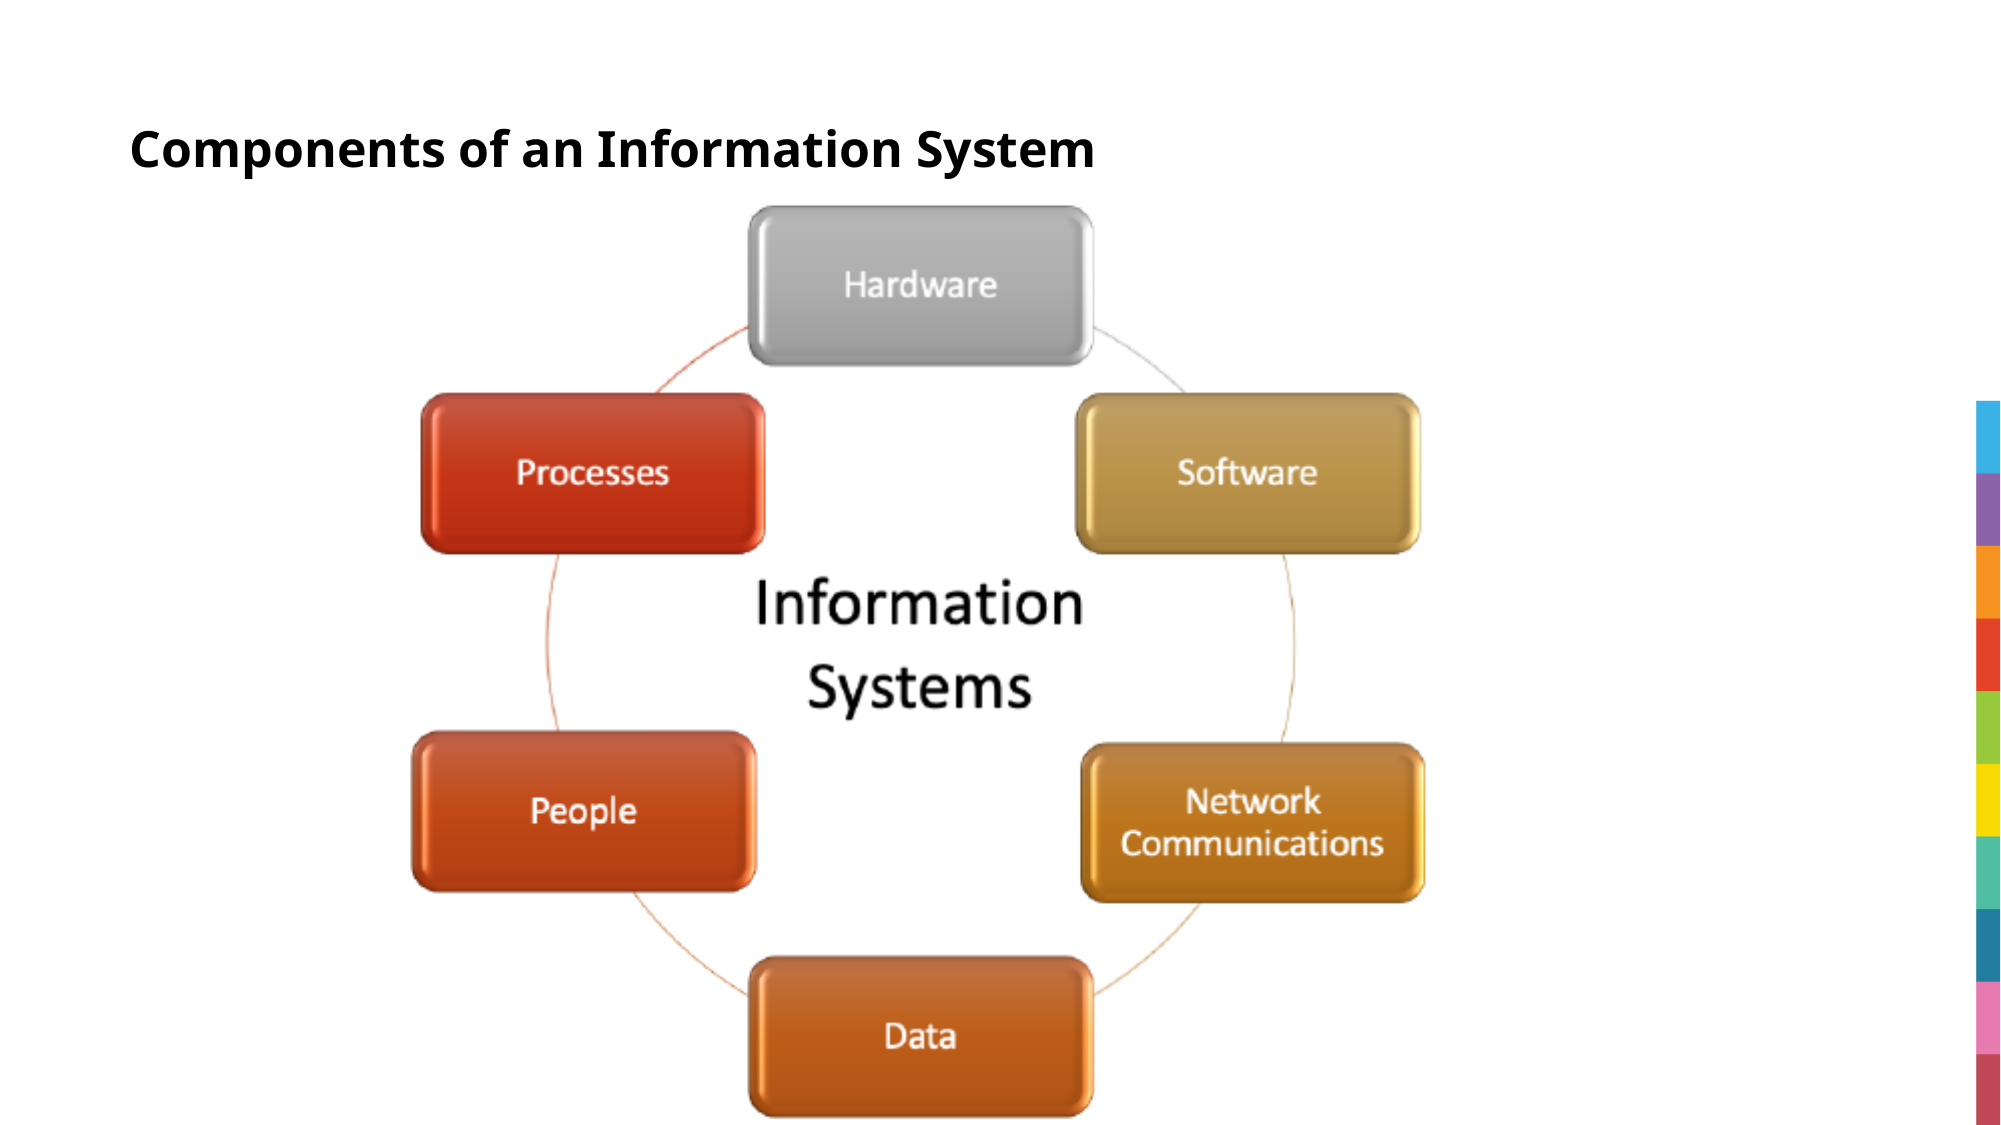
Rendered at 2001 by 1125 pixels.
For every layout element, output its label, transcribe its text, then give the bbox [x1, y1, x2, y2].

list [365, 194, 1466, 1125]
title Components of an Information System [115, 111, 1863, 186]
picture [1976, 402, 2001, 1125]
